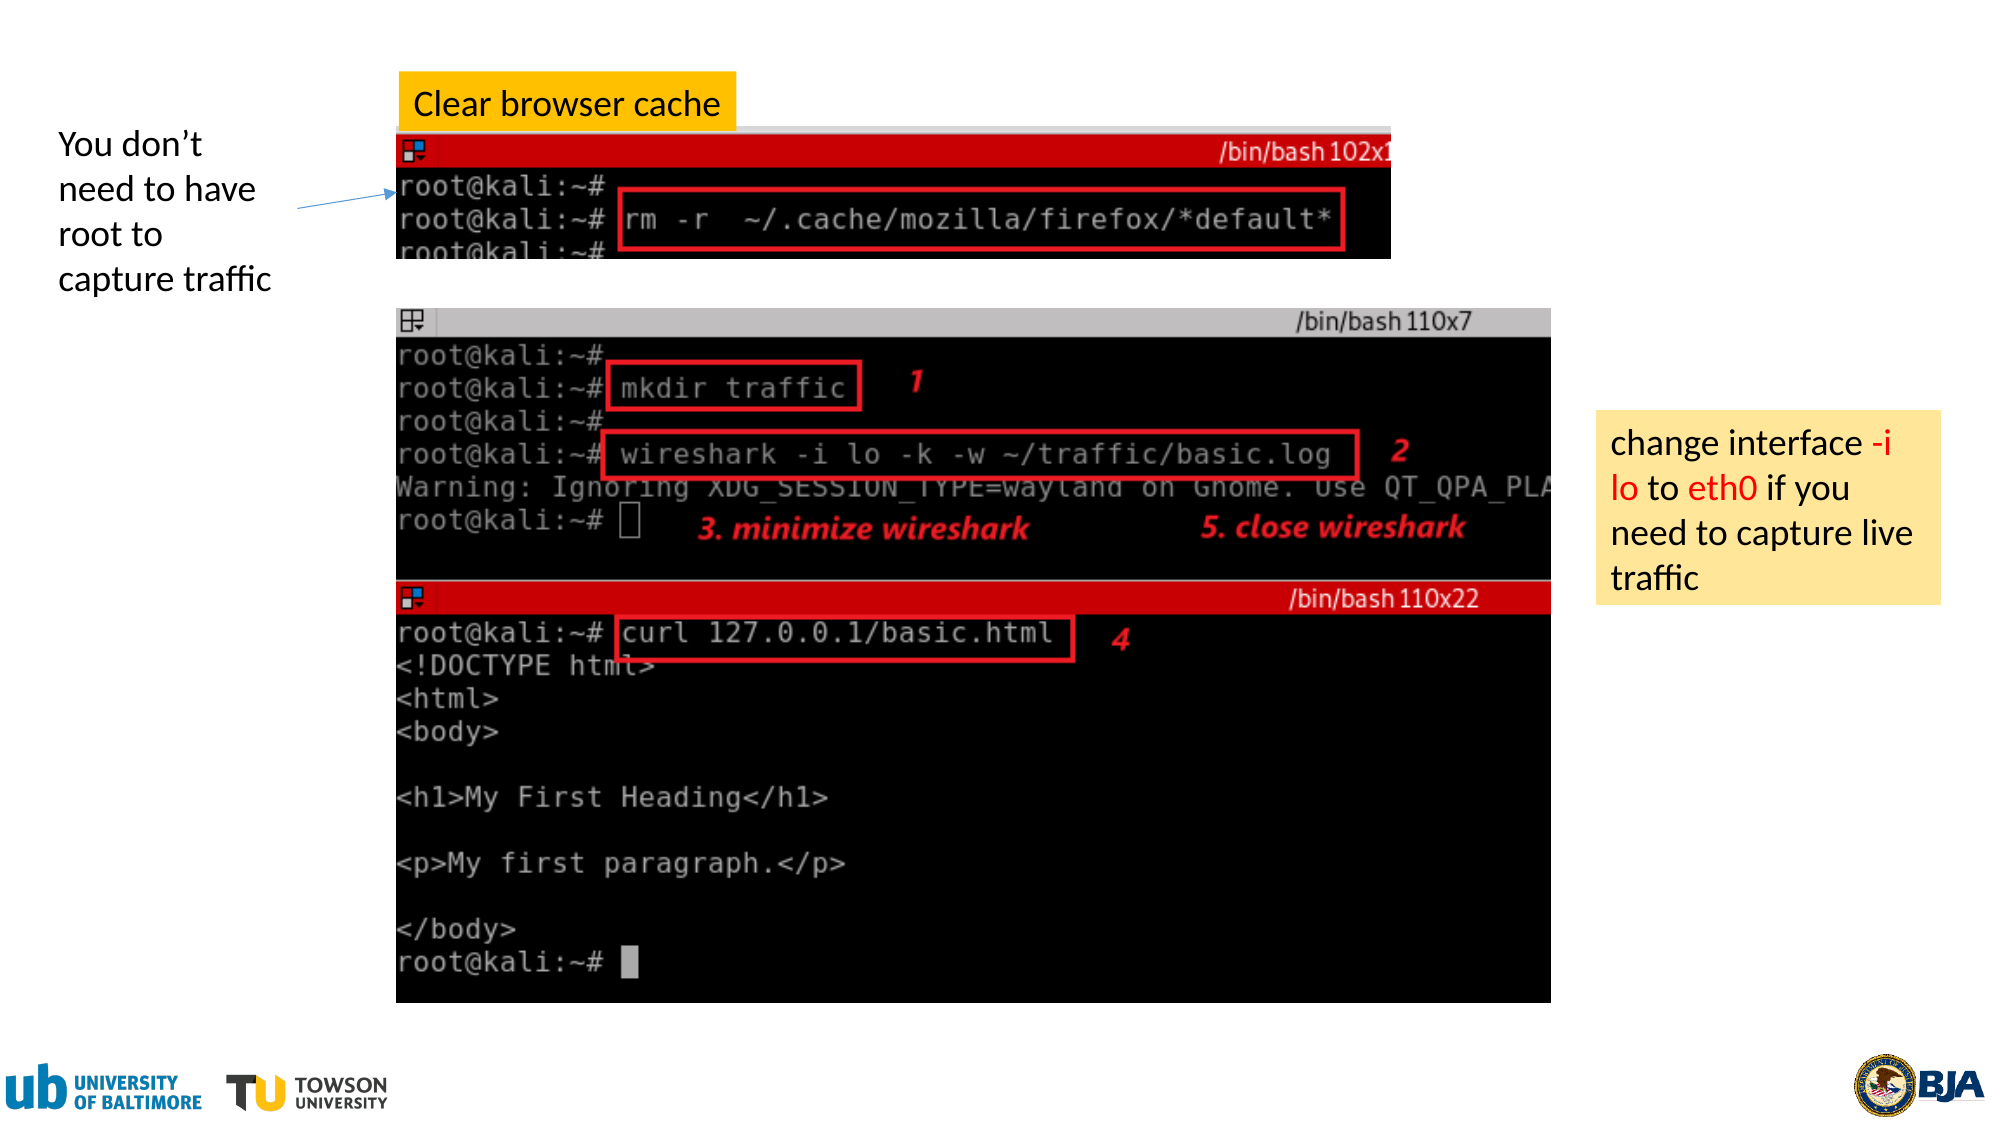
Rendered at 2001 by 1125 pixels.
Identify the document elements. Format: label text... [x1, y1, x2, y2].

picture [1854, 1054, 1986, 1117]
picture [396, 308, 1551, 1003]
text_box You don’t need to have root to capture traffic [43, 111, 298, 306]
picture [0, 1031, 407, 1125]
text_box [297, 192, 397, 210]
text_box change interface -i lo to eth0 if you need to capture live traffic [1595, 410, 1941, 605]
picture [396, 126, 1391, 259]
text_box Clear browser cache [398, 71, 737, 126]
